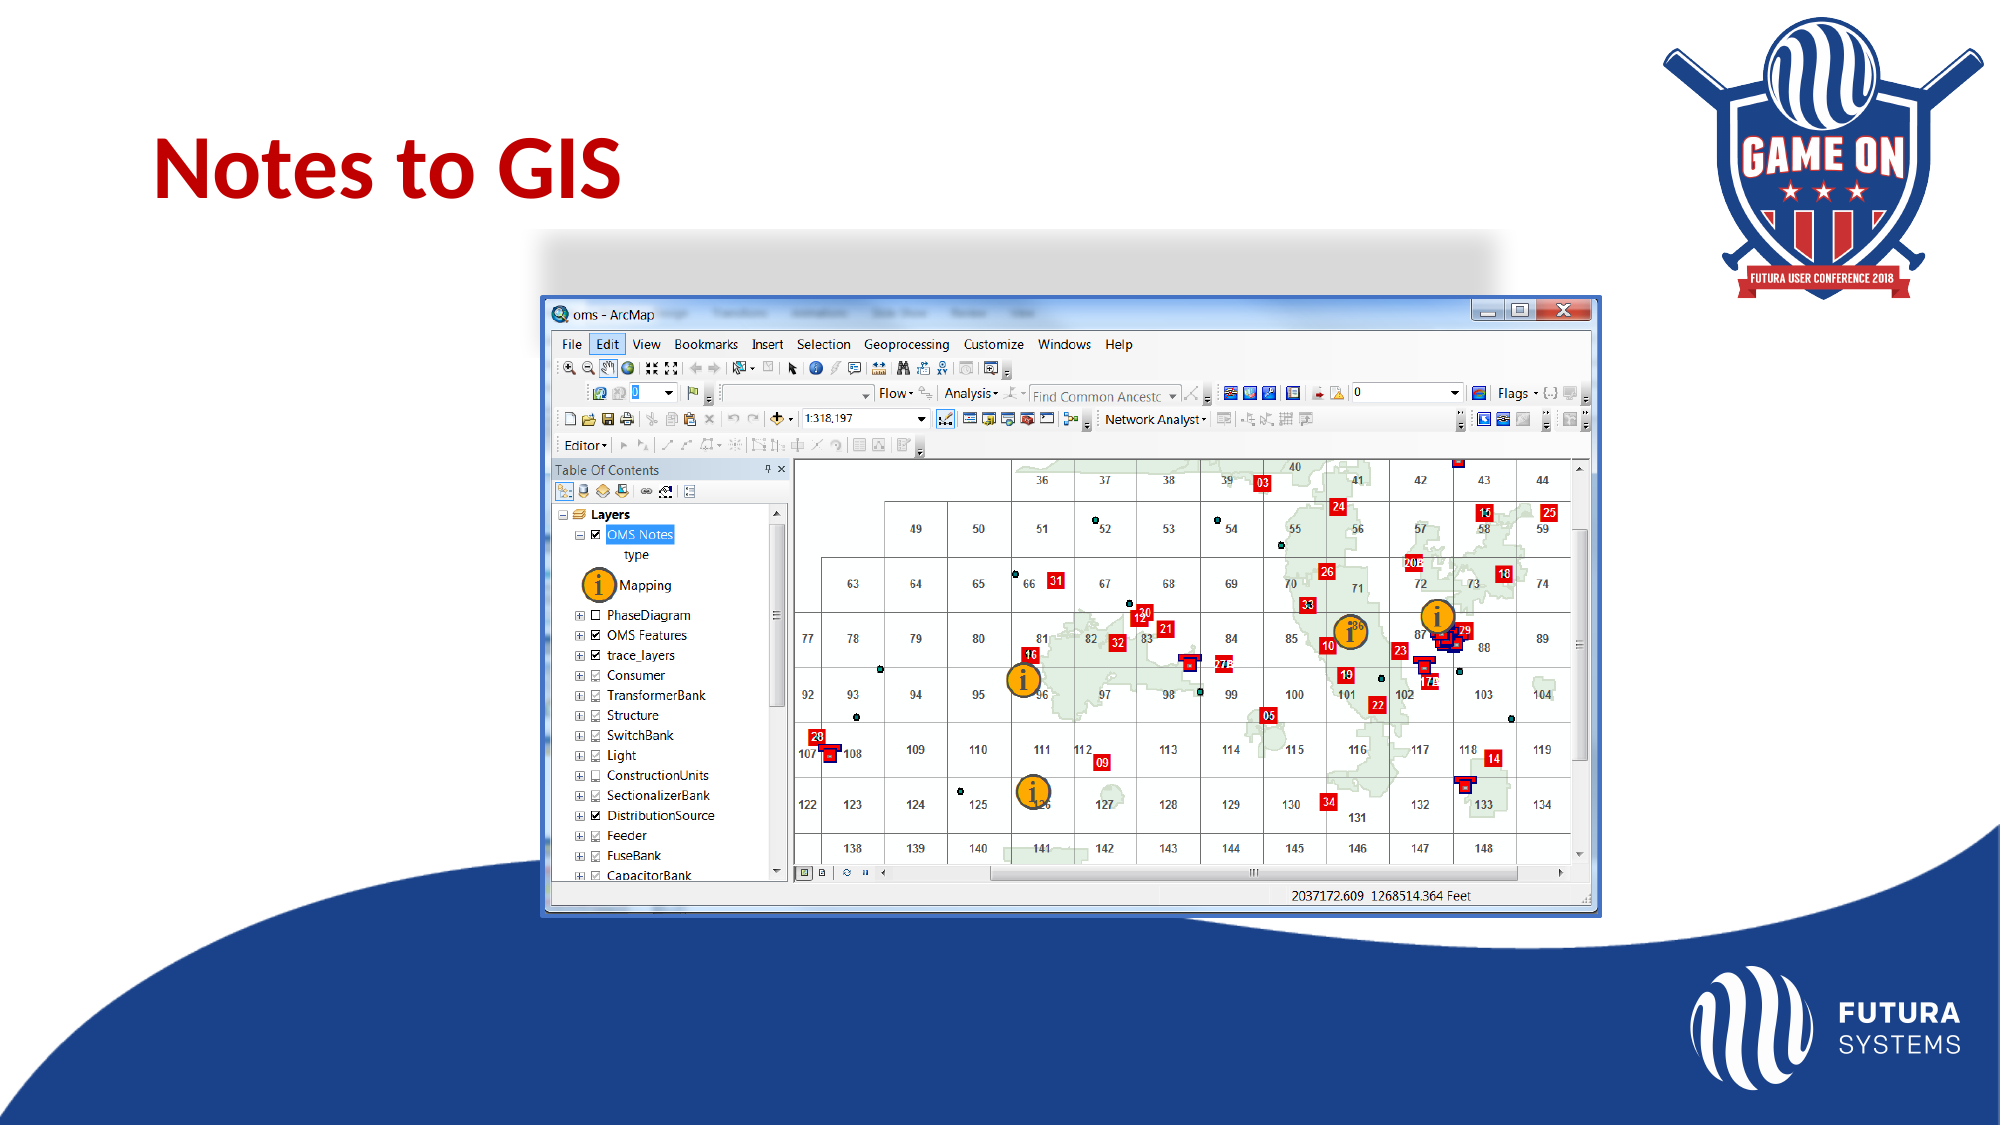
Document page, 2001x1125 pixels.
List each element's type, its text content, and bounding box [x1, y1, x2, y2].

title Notes to GIS [137, 59, 1663, 278]
picture [0, 299, 2000, 1125]
picture [1663, 17, 1984, 300]
